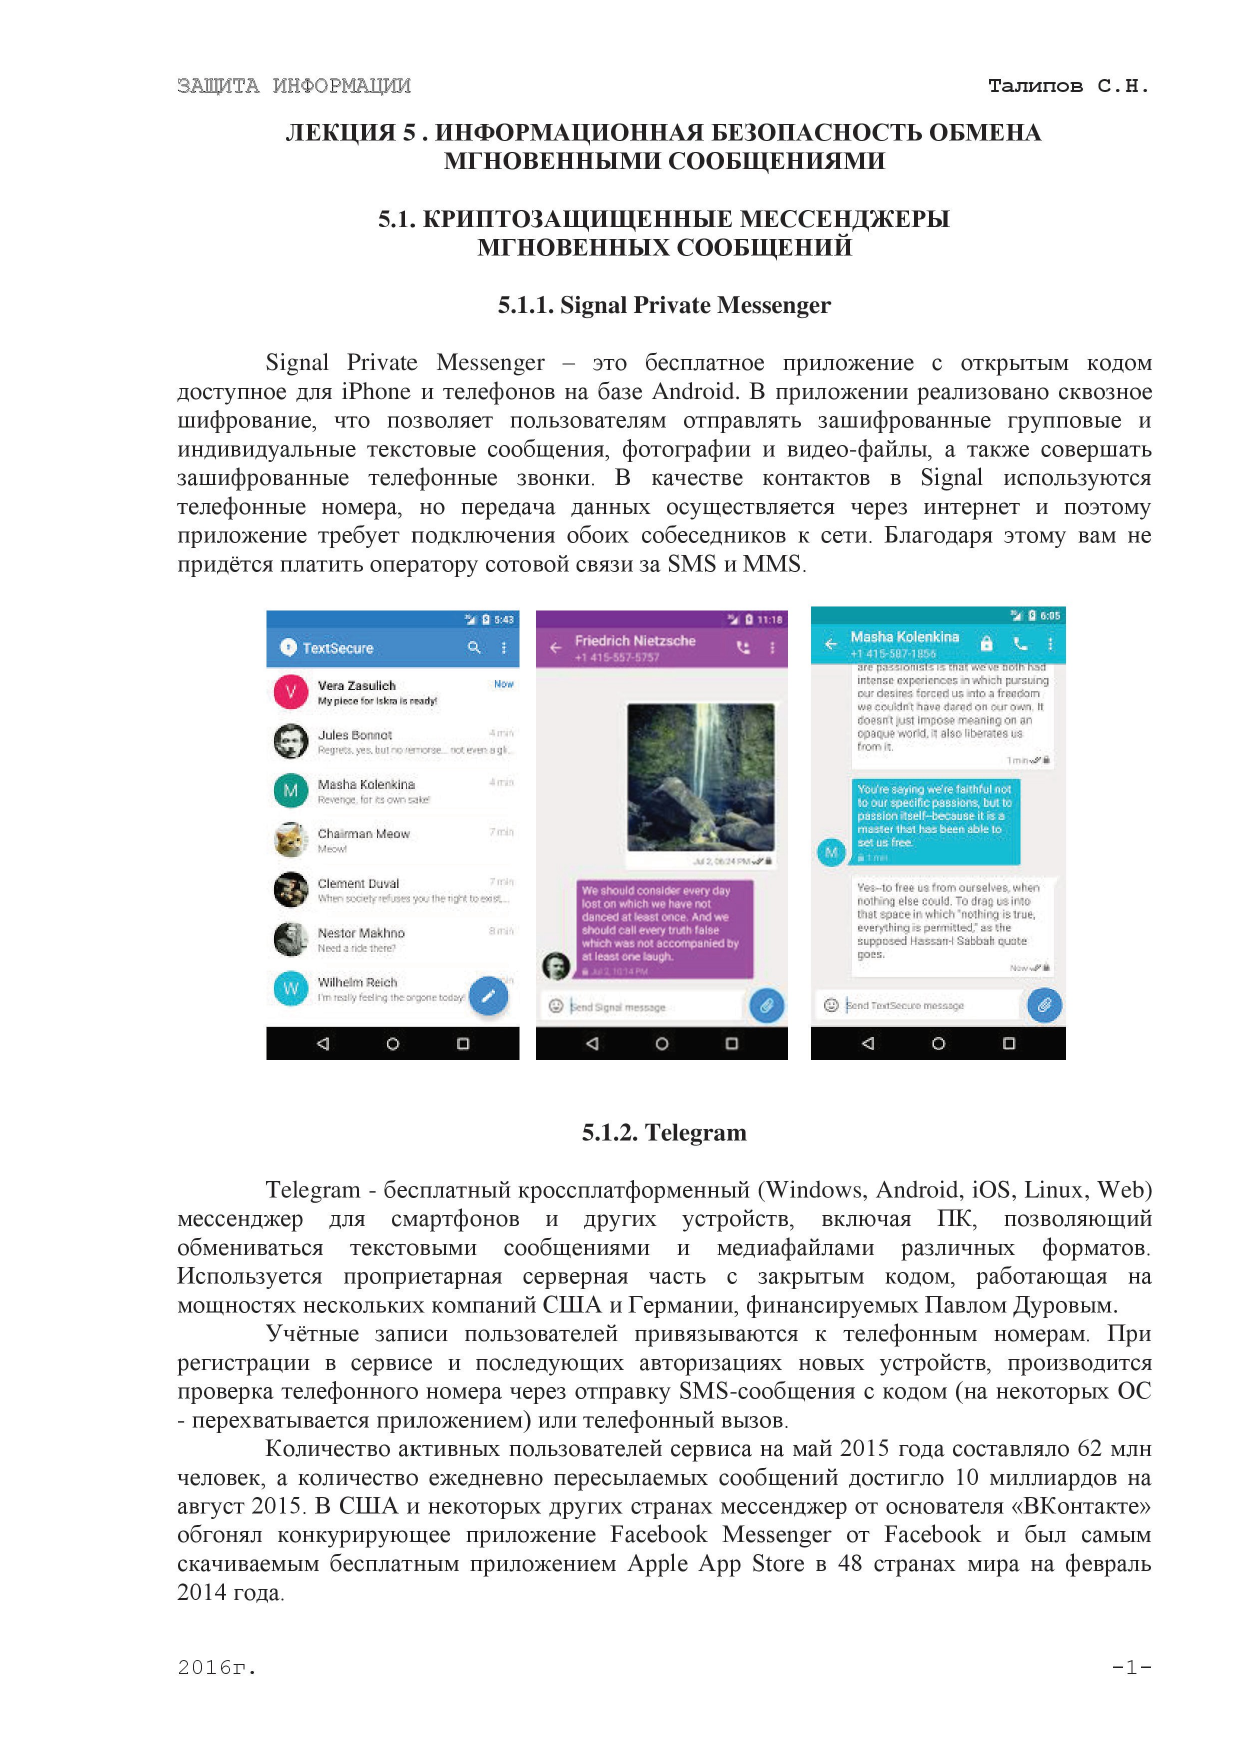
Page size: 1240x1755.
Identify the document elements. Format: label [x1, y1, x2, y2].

text_box [0, 0, 1240, 1754]
